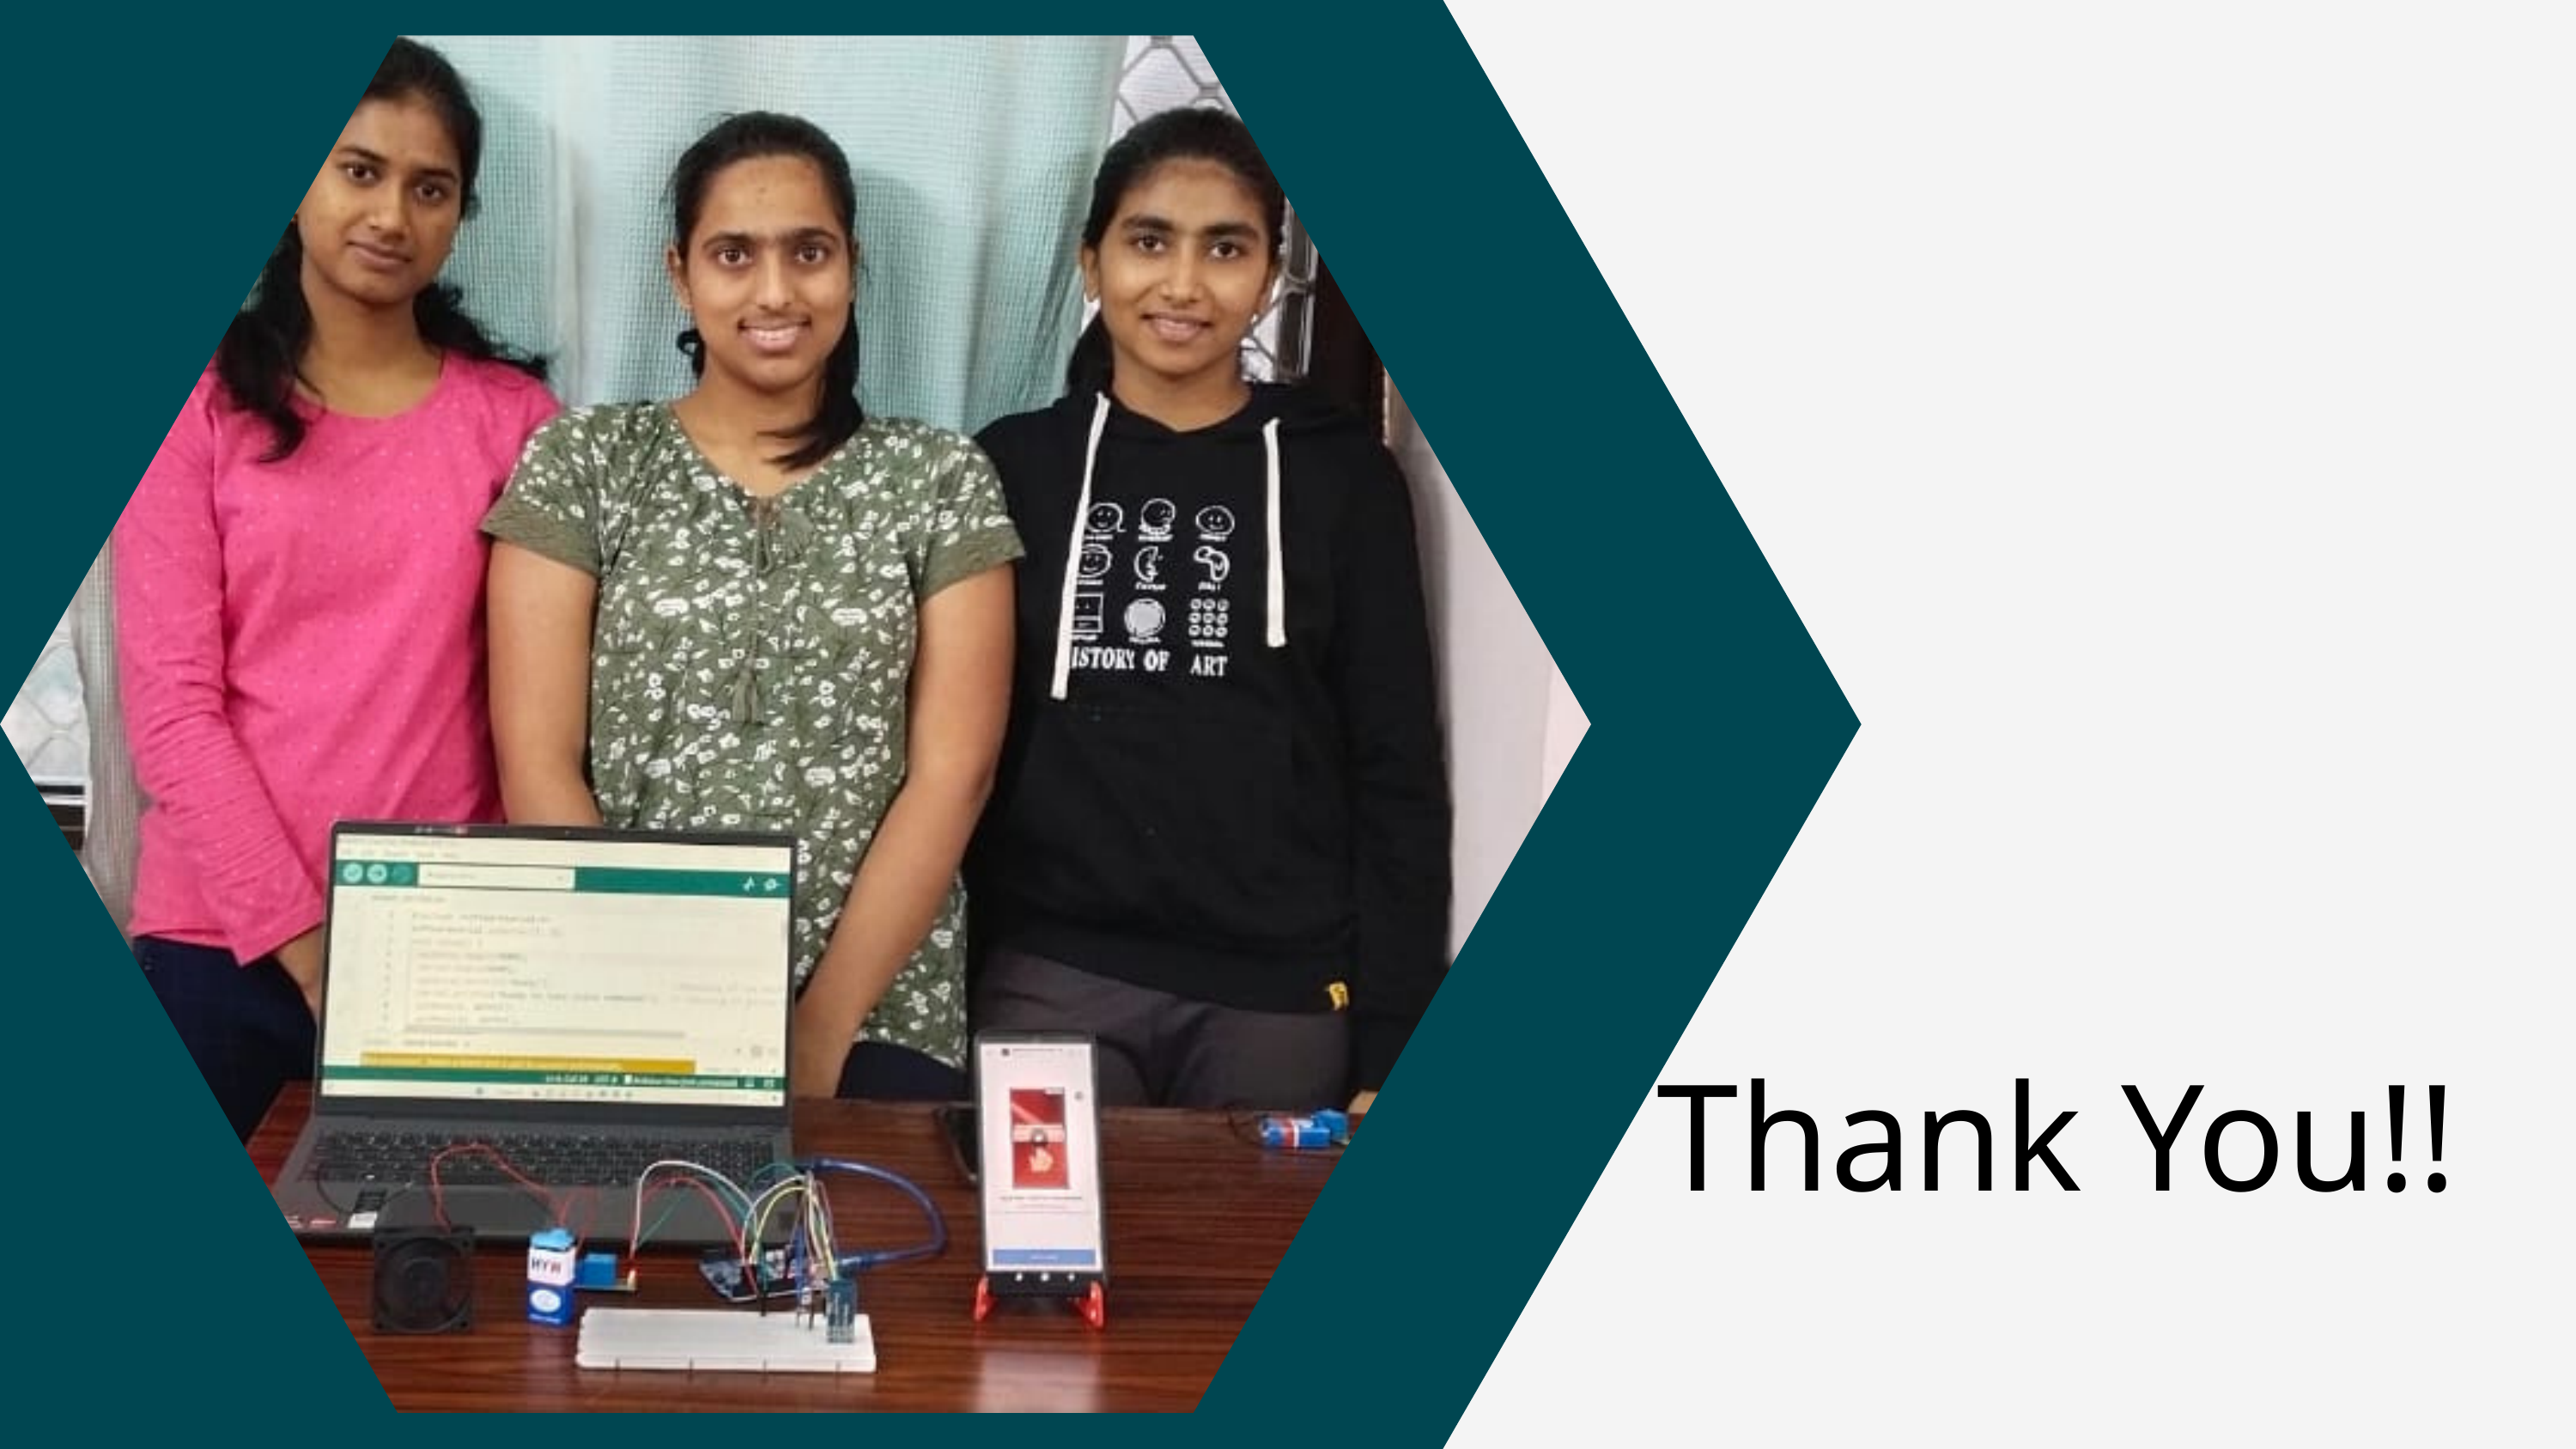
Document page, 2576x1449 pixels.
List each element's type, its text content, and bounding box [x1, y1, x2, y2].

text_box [0, 0, 1862, 1449]
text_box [0, 35, 1592, 1414]
text_box Thank You!! [1868, 1014, 2470, 1221]
